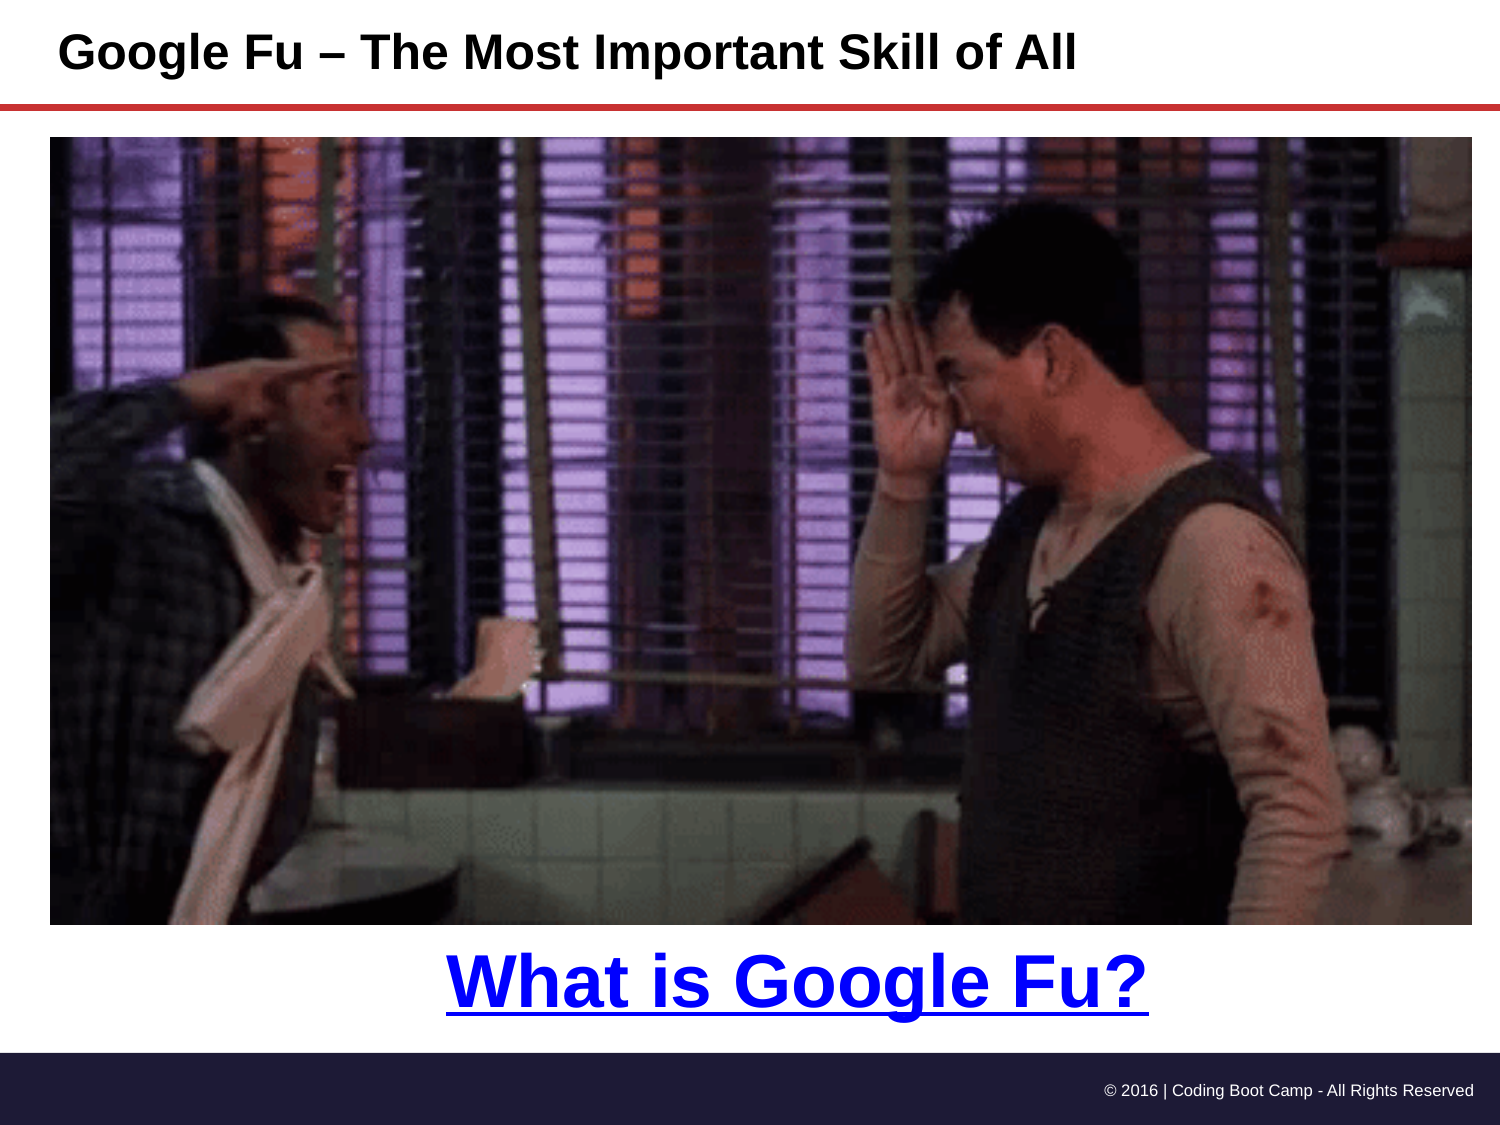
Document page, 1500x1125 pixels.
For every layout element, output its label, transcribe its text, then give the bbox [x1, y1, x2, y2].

text_box What is Google Fu? [438, 933, 1158, 1030]
title Google Fu – The Most Important Skill of All [49, 0, 1189, 108]
picture [49, 137, 1472, 926]
